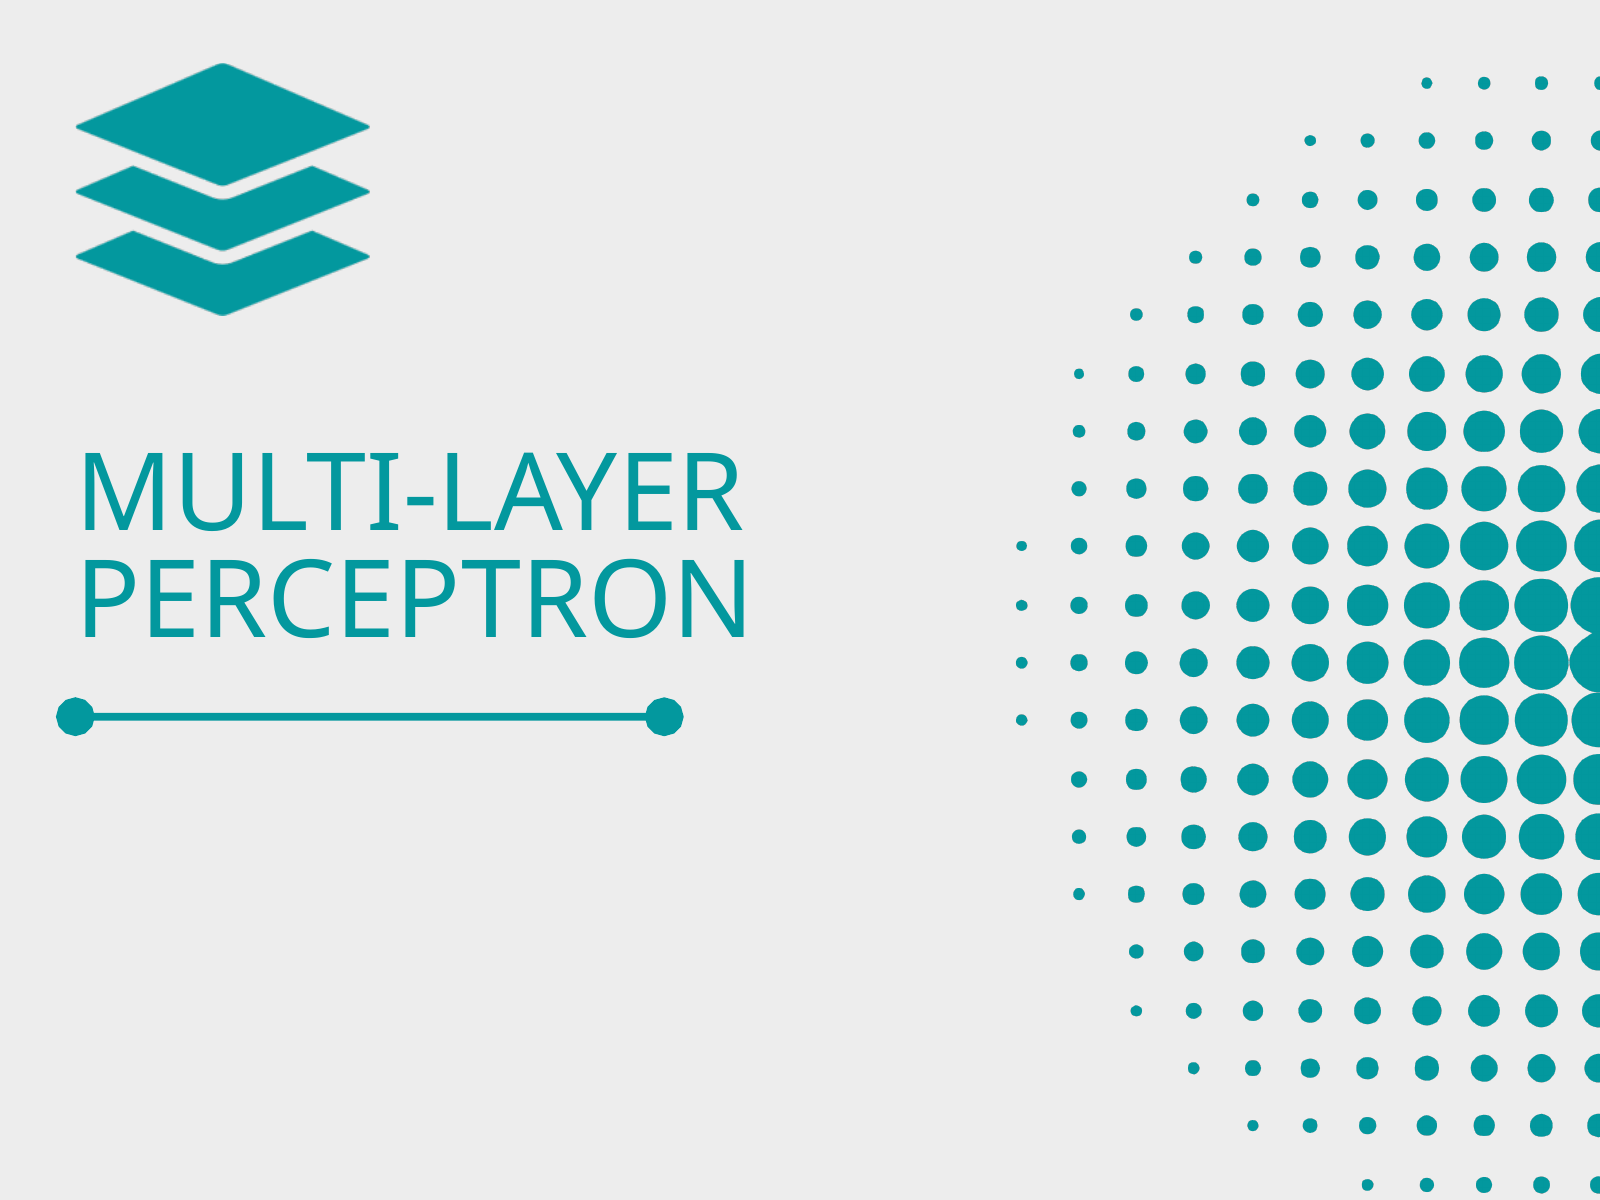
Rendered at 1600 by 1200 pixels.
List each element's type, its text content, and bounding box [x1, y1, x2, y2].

text_box MULTI-LAYER PERCEPTRON [75, 444, 882, 766]
text_box [75, 63, 371, 316]
text_box [1015, 76, 1600, 1200]
text_box [65, 706, 675, 728]
